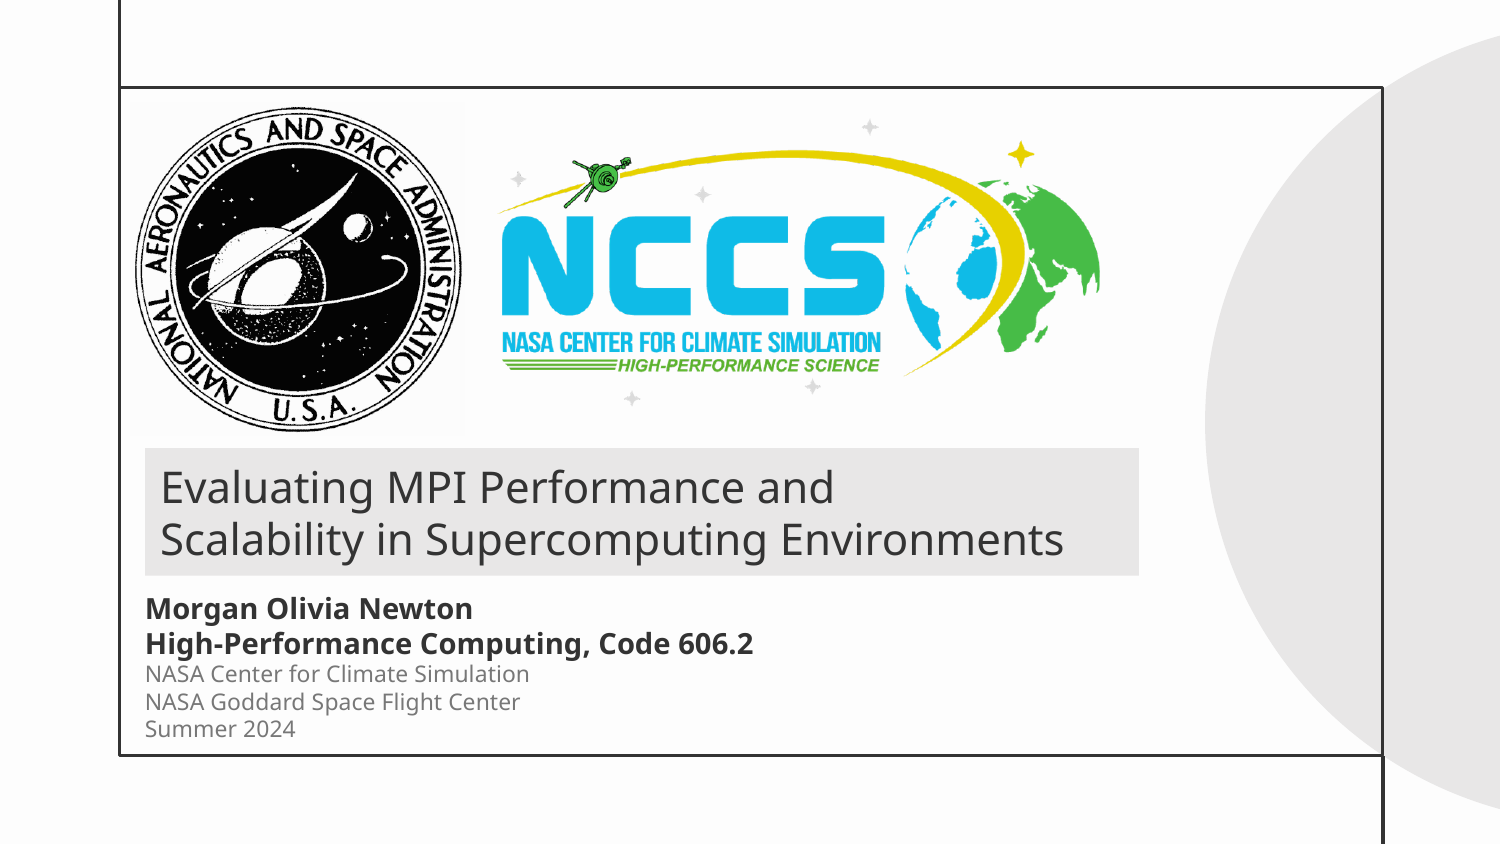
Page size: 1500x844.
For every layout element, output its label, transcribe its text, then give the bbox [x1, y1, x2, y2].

title Evaluating MPI Performance and Scalability in Supercomputing Environments [145, 448, 1139, 576]
picture [129, 102, 466, 436]
subtitle Morgan Olivia Newton High-Performance Computing, Code 606.2 NASA Center for Climate Simulation NASA Goddard Space Flight Center Summer 2024 [129, 588, 770, 745]
picture [497, 118, 1100, 407]
